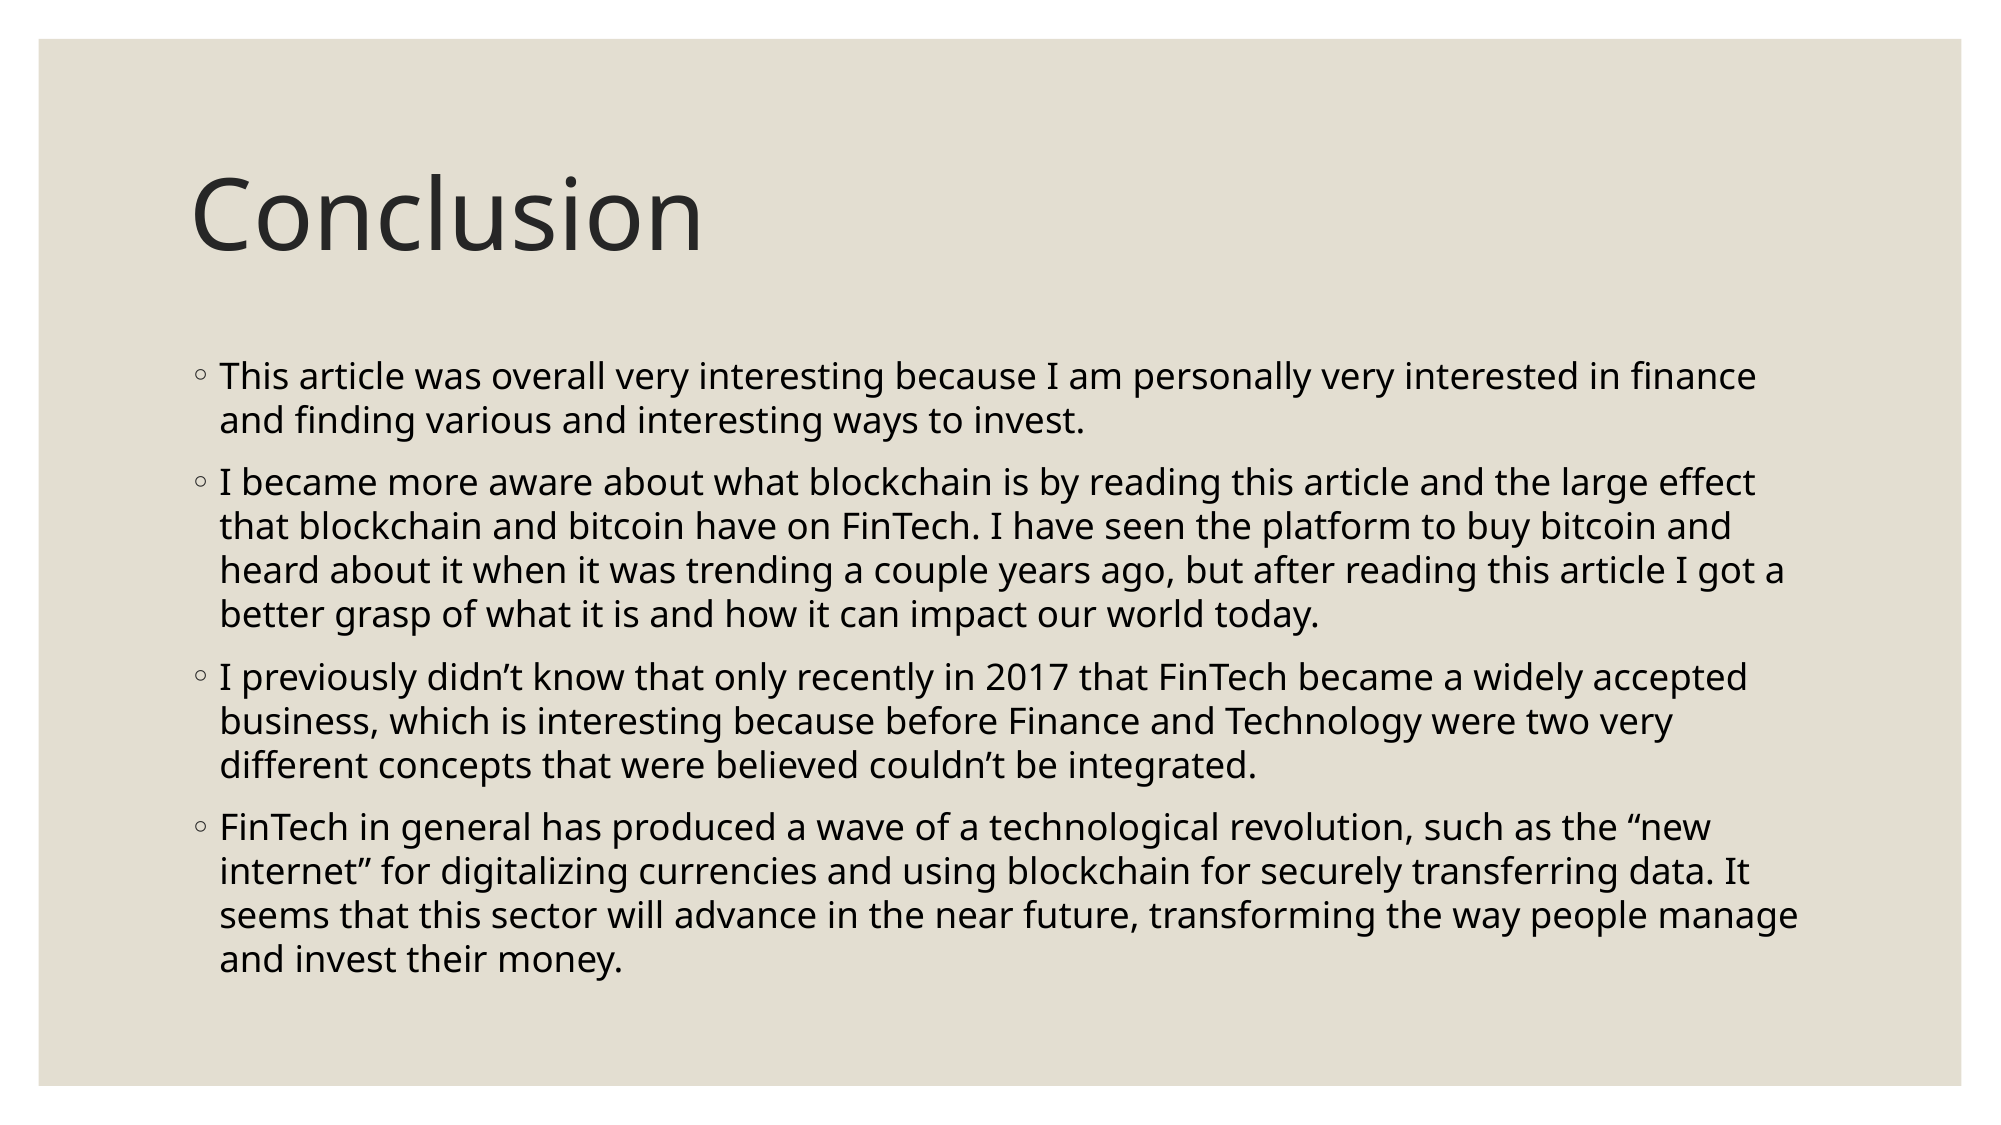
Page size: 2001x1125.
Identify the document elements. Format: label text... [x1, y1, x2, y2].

title Conclusion [174, 105, 1825, 331]
list This article was overall very interesting because I am personally very interested in finance and finding various and interesting ways to invest. I became more aware about what blockchain is by reading this article and the large effect that blockchain and bitcoin have on FinTech. I have seen the platform to buy bitcoin and heard about it when it was trending a couple years ago, but after reading this article I got a better grasp of what it is and how it can impact our world today. I previously didn’t know that only recently in 2017 that FinTech became a widely accepted business, which is interesting because before Finance and Technology were two very different concepts that were believed couldn’t be integrated. FinTech in general has produced a wave of a technological revolution, such as the “new internet” for digitalizing currencies and using blockchain for securely transferring data. It seems that this sector will advance in the near future, transforming the way people manage and invest their money. [174, 345, 1825, 990]
